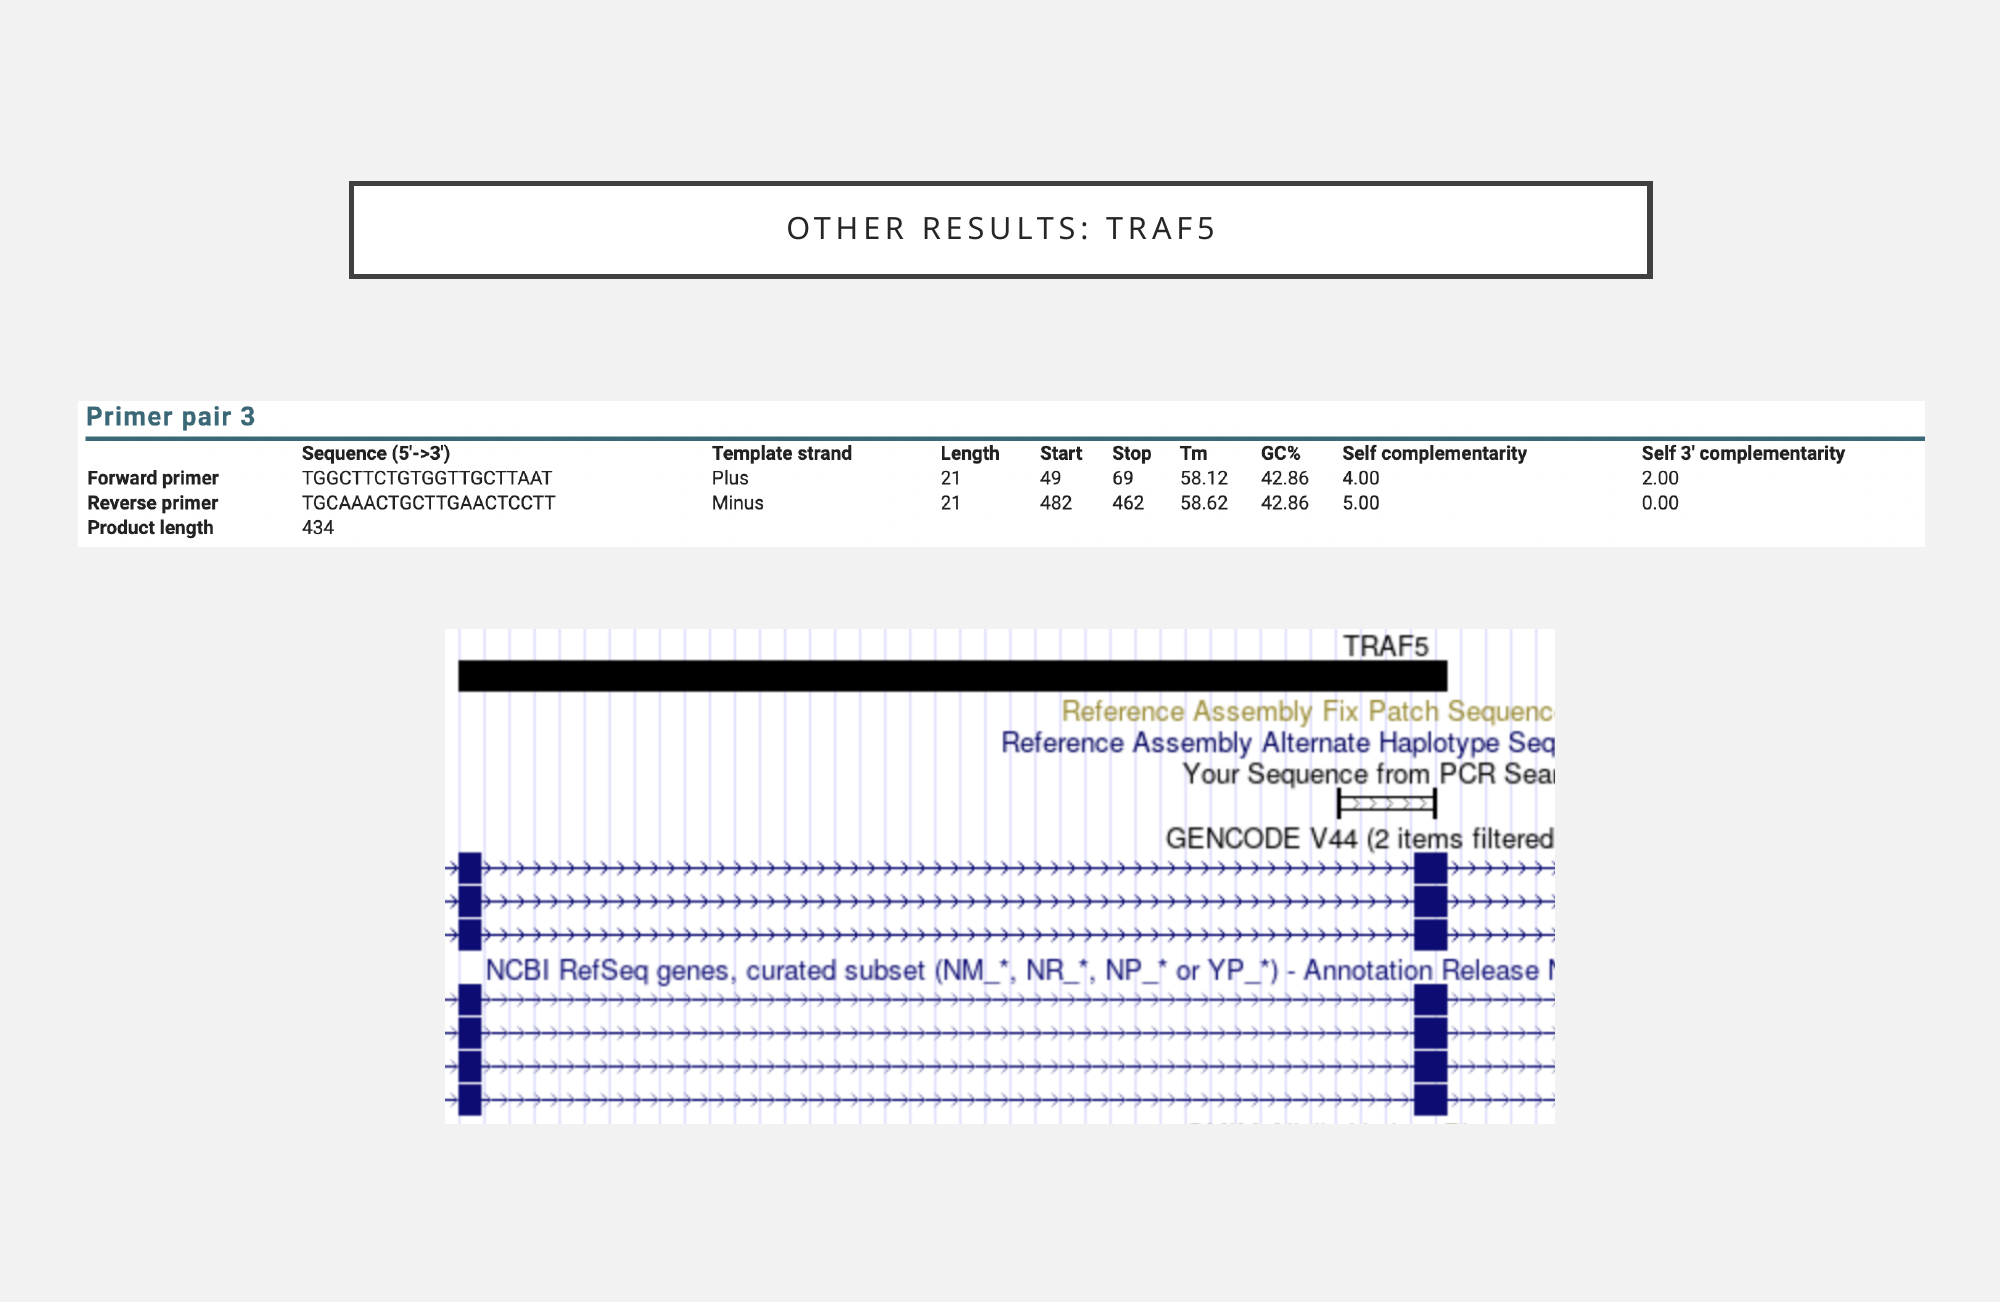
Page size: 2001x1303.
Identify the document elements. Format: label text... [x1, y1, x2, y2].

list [445, 629, 1555, 1124]
picture [78, 401, 1925, 547]
title OTHER RESULTS: TRAF5 [349, 181, 1653, 279]
